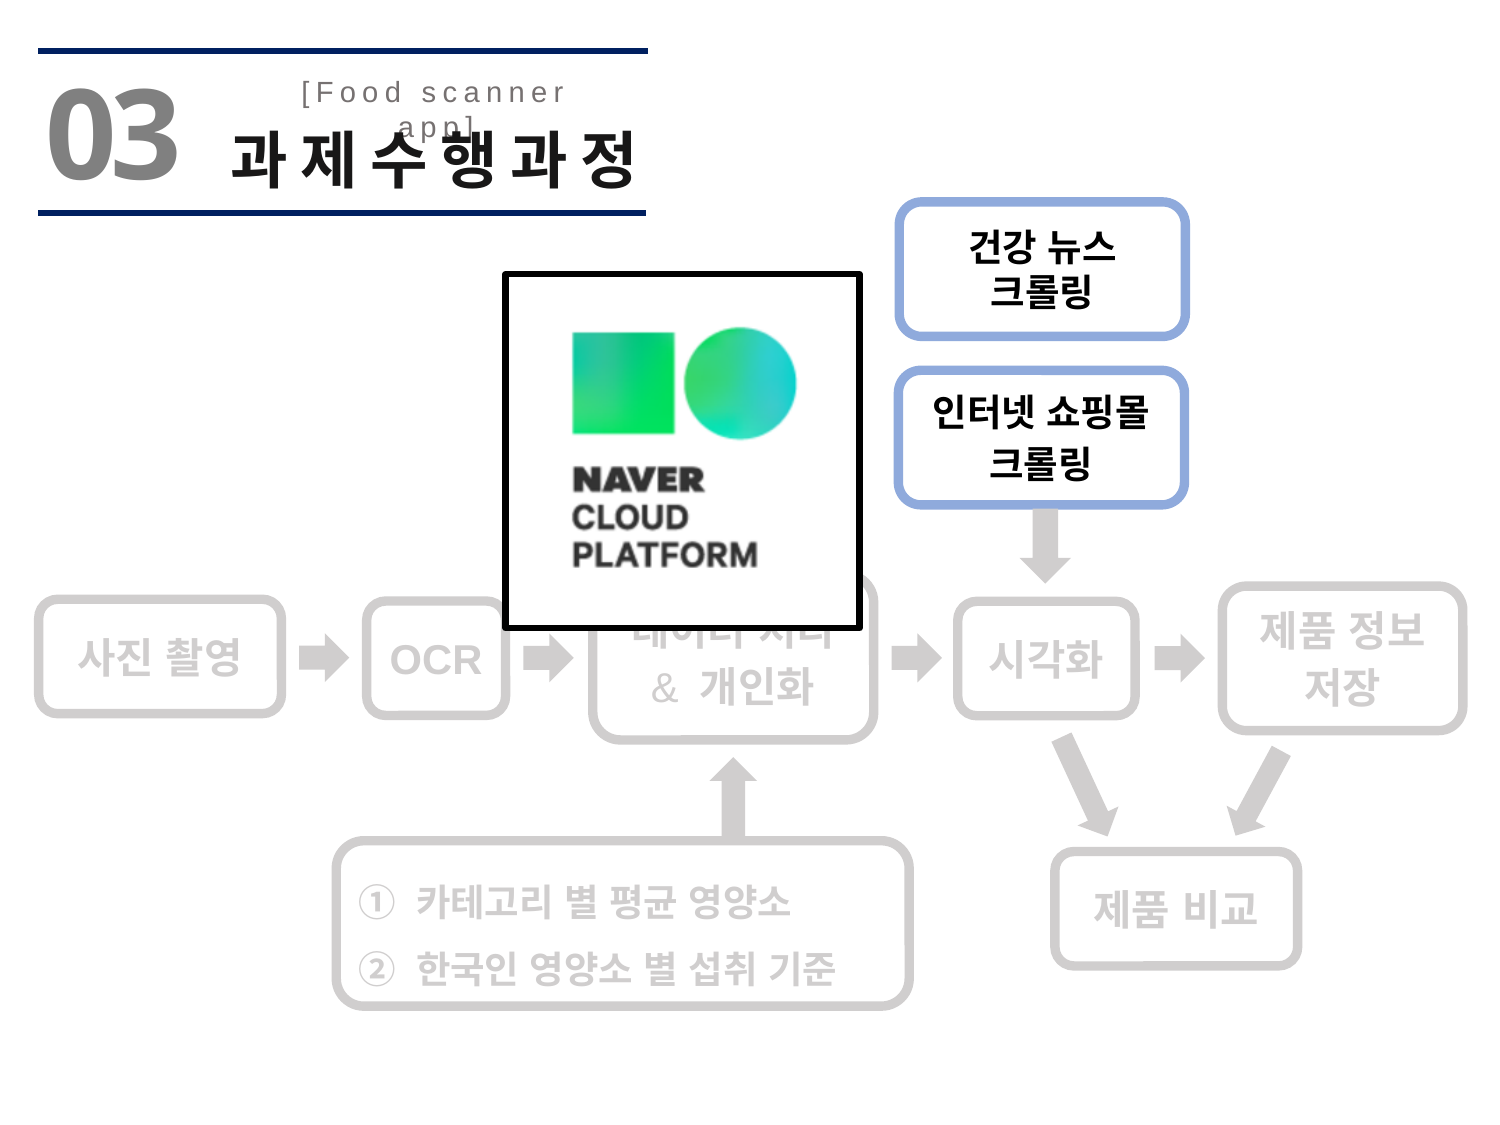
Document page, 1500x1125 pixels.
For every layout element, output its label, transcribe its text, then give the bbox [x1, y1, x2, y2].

picture [508, 277, 857, 626]
text_box [523, 633, 574, 683]
text_box 제품 비교 [1053, 850, 1299, 967]
text_box 제품 정보 저장 [1221, 585, 1464, 732]
text_box ① 카테고리 별 평균 영양소 ② 한국인 영양소 별 섭취 기준 [335, 839, 911, 1008]
text_box OCR [365, 599, 507, 717]
text_box [1051, 732, 1119, 837]
text_box [1019, 508, 1072, 584]
text_box 과제수행과정 [185, 113, 684, 203]
text_box 인터넷 쇼핑몰 크롤링 [897, 369, 1186, 506]
text_box [709, 757, 758, 837]
text_box [Food scanner app] [242, 65, 630, 113]
text_box 03 [30, 47, 218, 212]
text_box [1154, 633, 1206, 683]
text_box [1226, 745, 1291, 836]
text_box 데이터 처리 & 개인화 [591, 579, 875, 741]
text_box 시각화 [956, 600, 1137, 717]
text_box 사진 촬영 [37, 598, 283, 715]
text_box [299, 633, 350, 683]
text_box 건강 뉴스 크롤링 [898, 200, 1187, 338]
text_box [891, 633, 942, 683]
